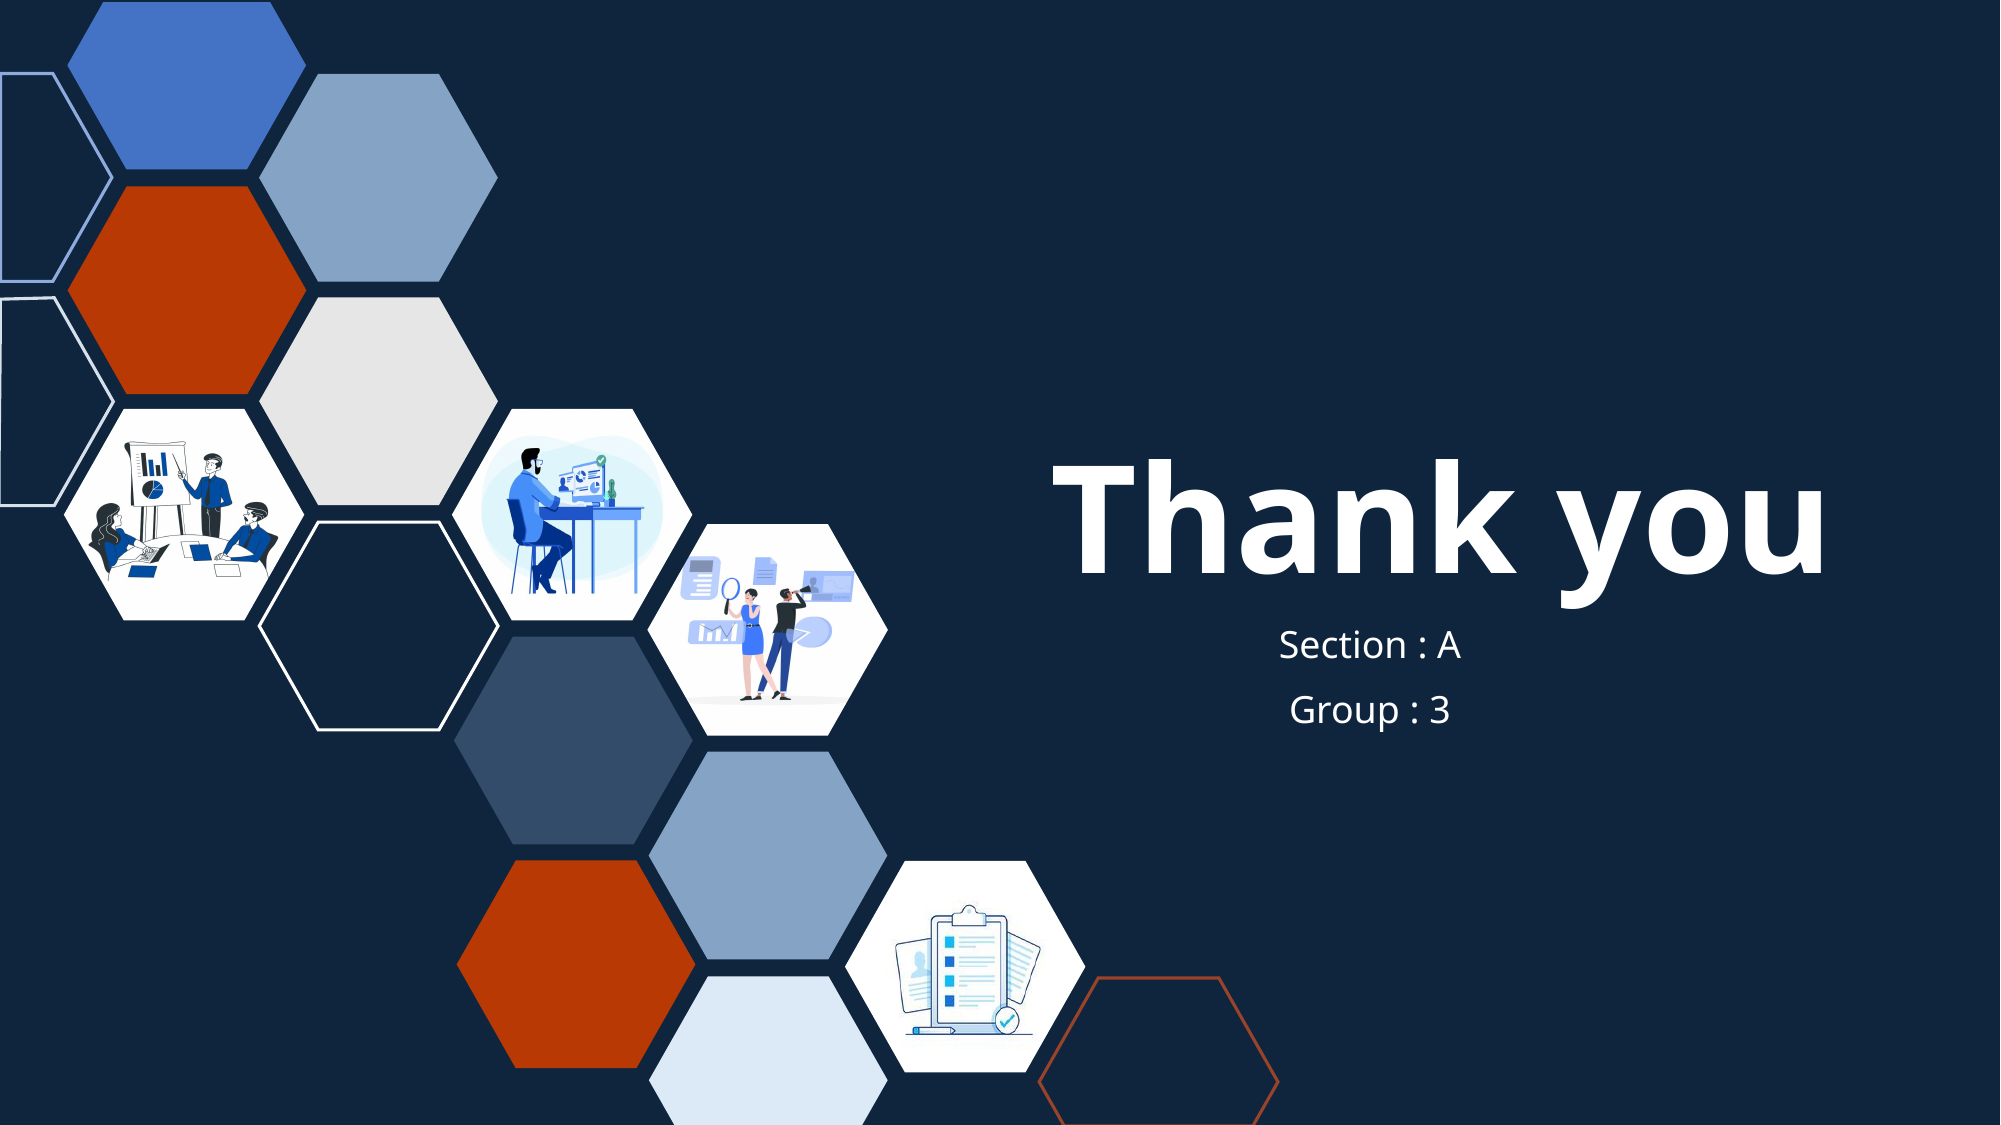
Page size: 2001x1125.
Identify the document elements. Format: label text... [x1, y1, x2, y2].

picture [451, 408, 888, 736]
title Thank you [1035, 395, 1865, 613]
picture [844, 860, 1086, 1073]
picture [63, 408, 305, 621]
list Section : A Group : 3 [1121, 613, 1620, 753]
